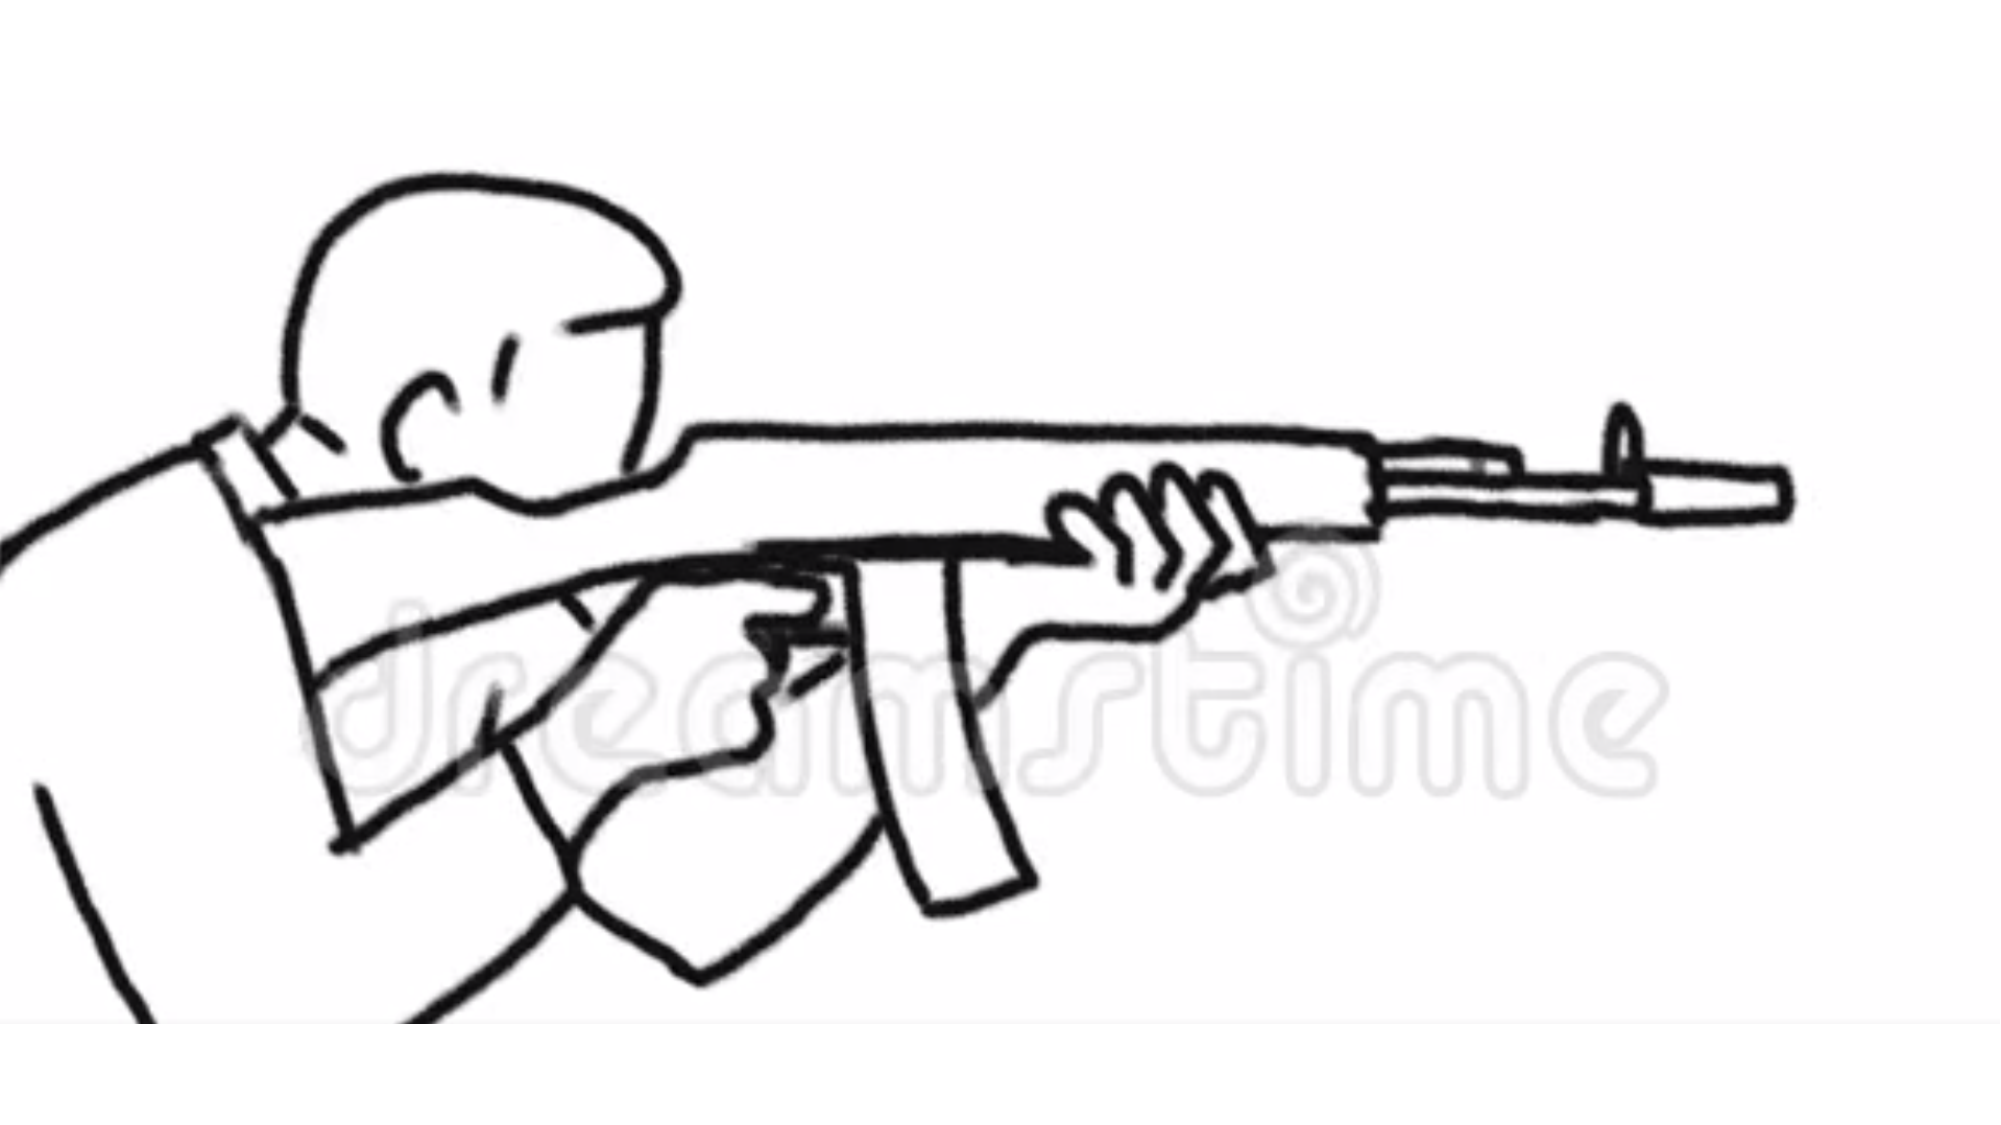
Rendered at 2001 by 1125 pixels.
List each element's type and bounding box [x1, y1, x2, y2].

picture [0, 101, 2000, 1024]
